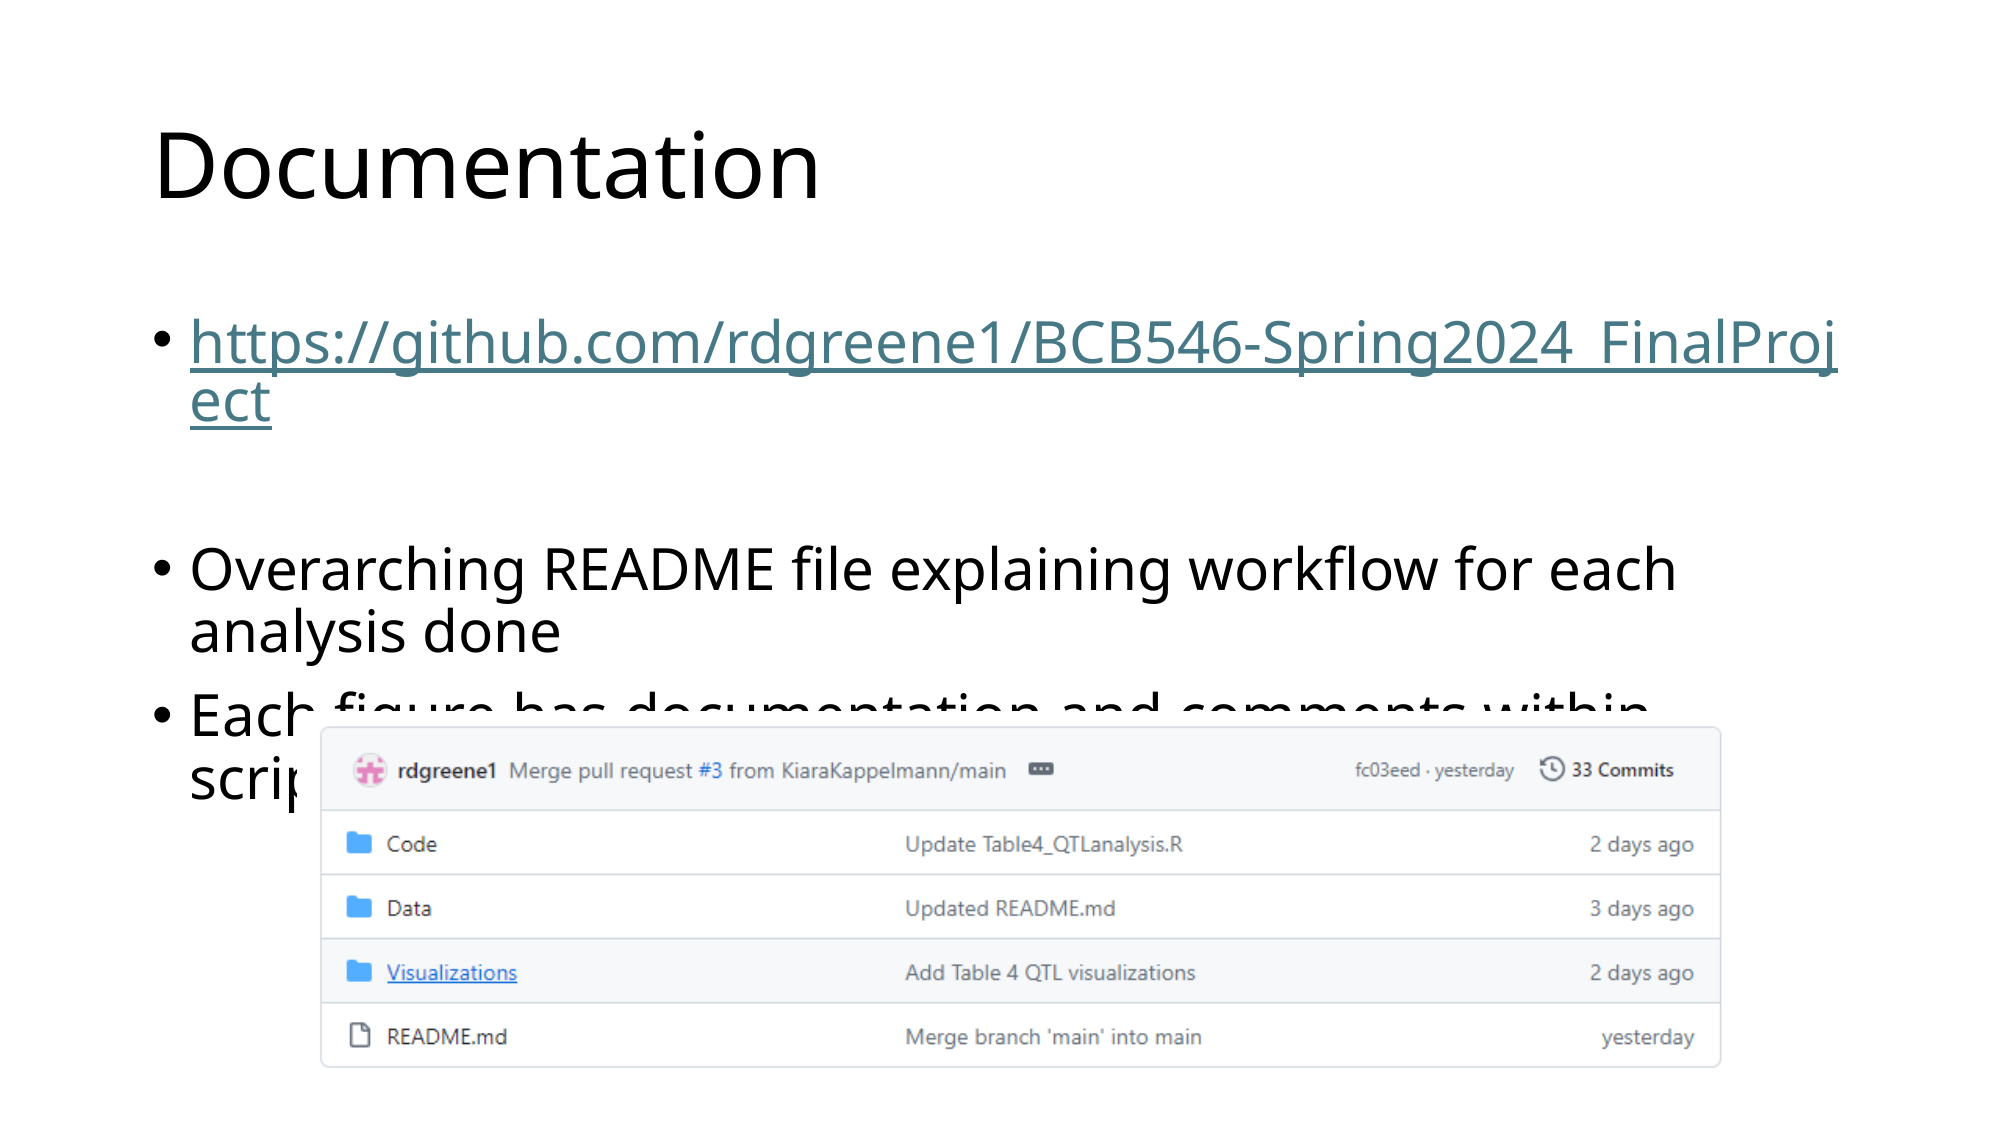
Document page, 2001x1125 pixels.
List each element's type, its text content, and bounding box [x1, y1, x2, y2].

list https://github.com/rdgreene1/BCB546-Spring2024_FinalProject Overarching README file explaining workflow for each analysis done Each figure has documentation and comments within scripts [137, 299, 1863, 1014]
picture [297, 710, 1728, 1079]
title Documentation [137, 59, 1863, 278]
